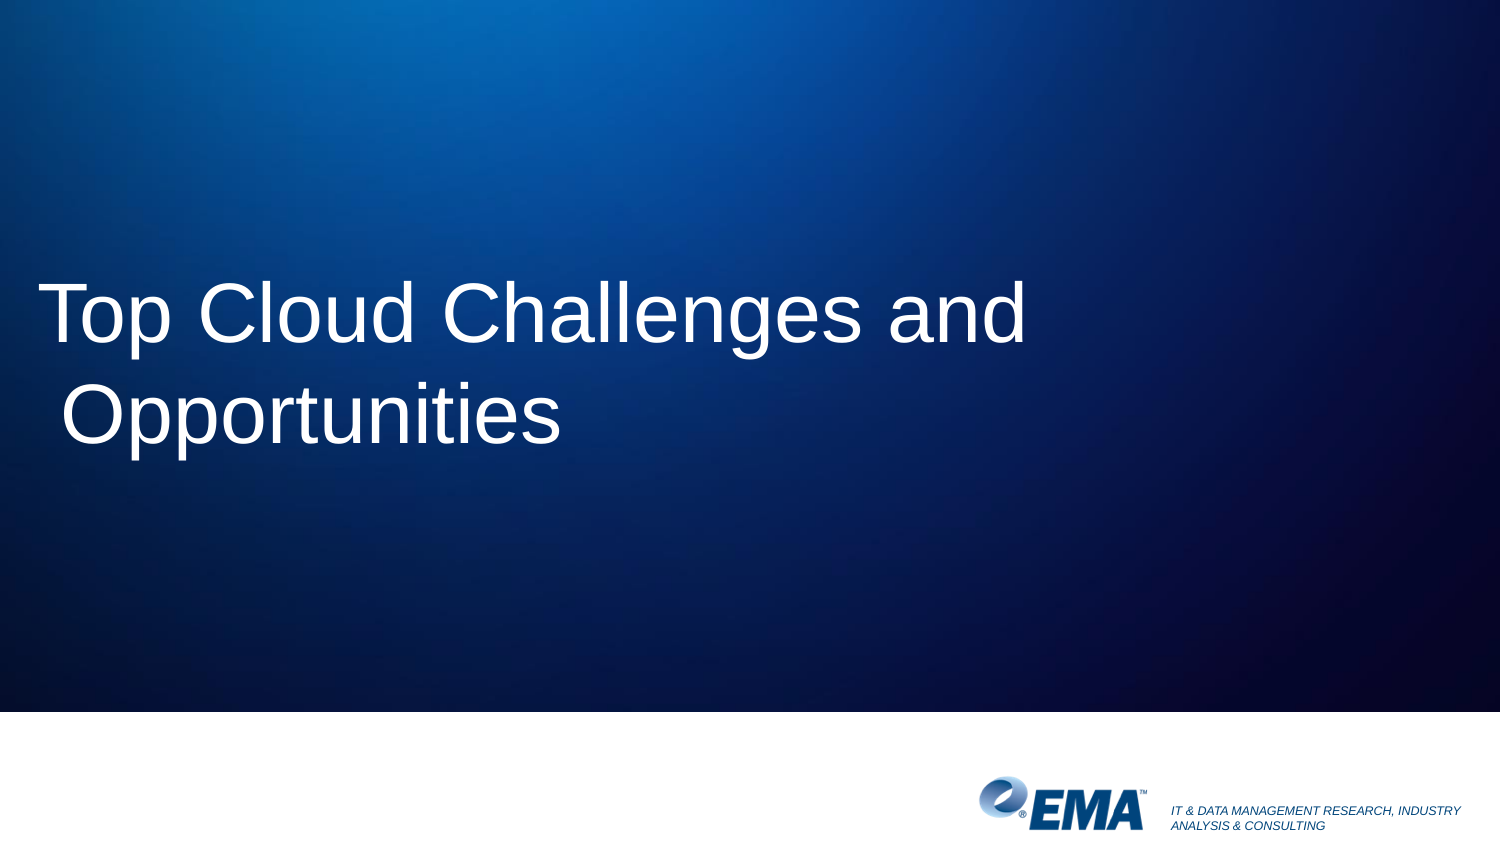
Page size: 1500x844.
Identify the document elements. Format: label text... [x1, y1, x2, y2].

text_box [0, 0, 1500, 712]
title Top Cloud Challenges and Opportunities [35, 255, 1039, 461]
text_box [978, 775, 1148, 831]
text_box IT & DATA MANAGEMENT RESEARCH, INDUSTRY ANALYSIS & CONSULTING [1168, 802, 1470, 834]
